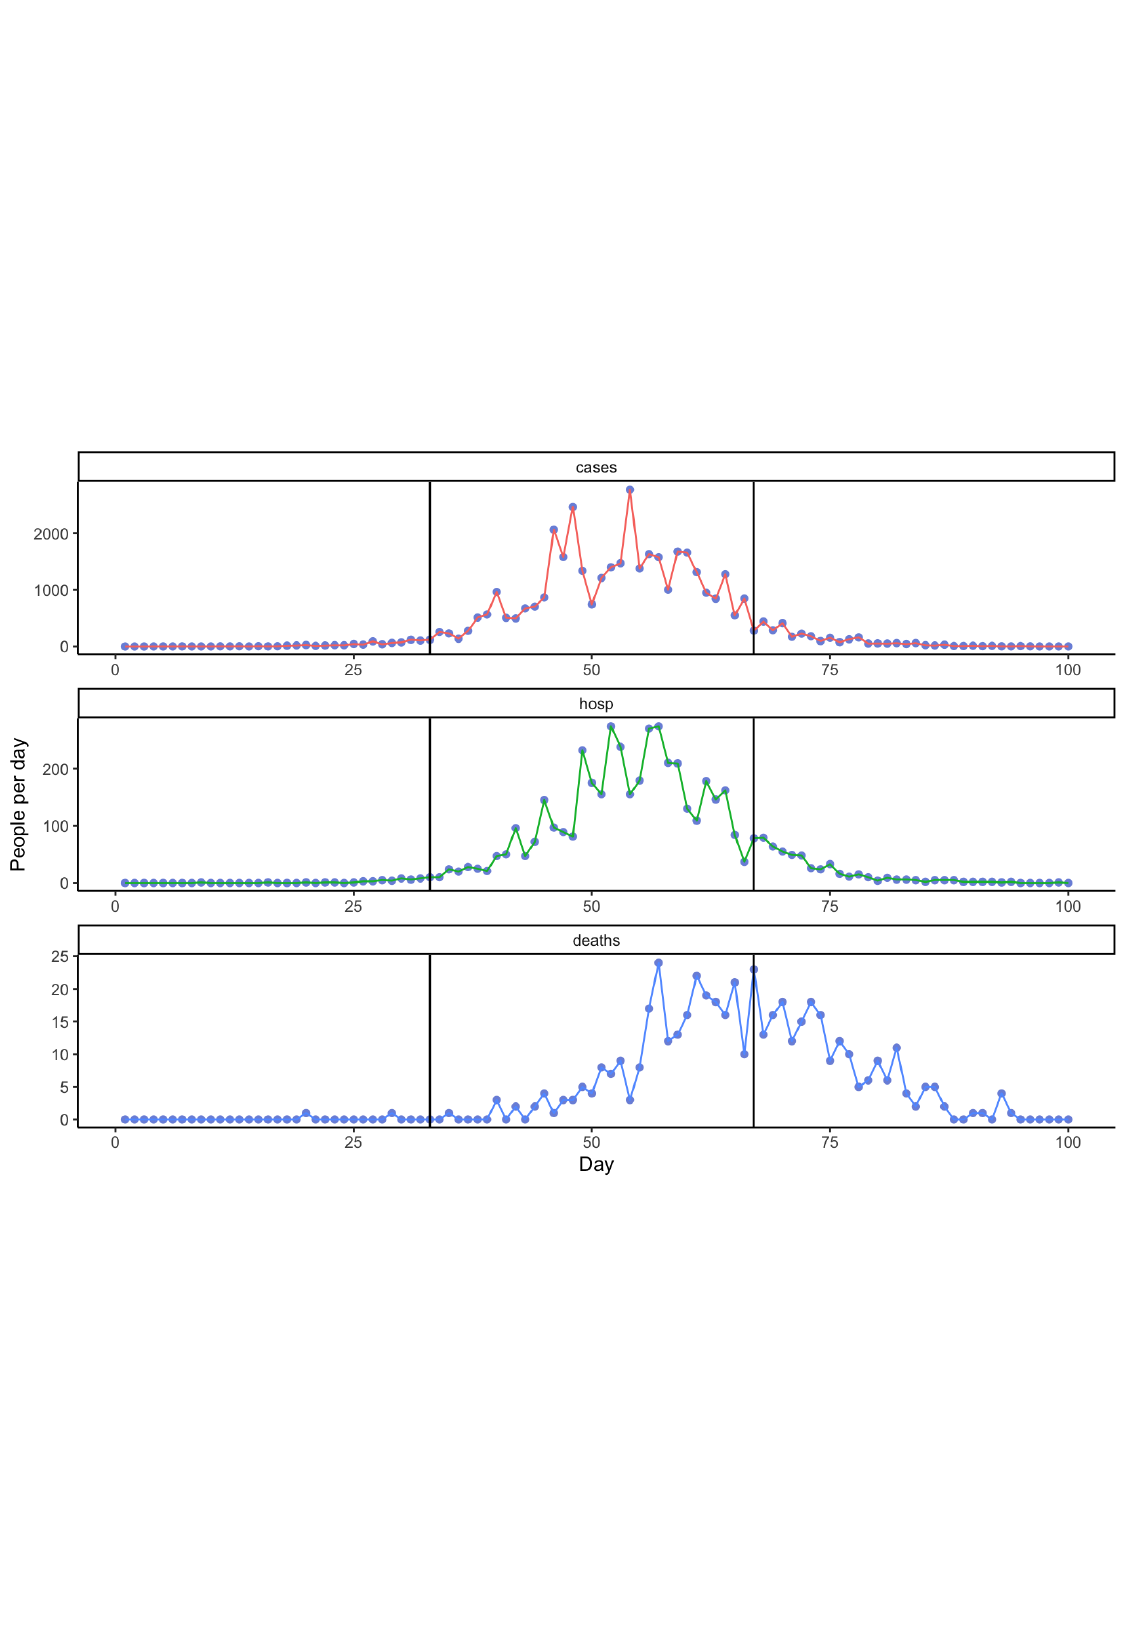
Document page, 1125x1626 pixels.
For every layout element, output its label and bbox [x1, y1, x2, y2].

picture [0, 441, 1125, 1184]
